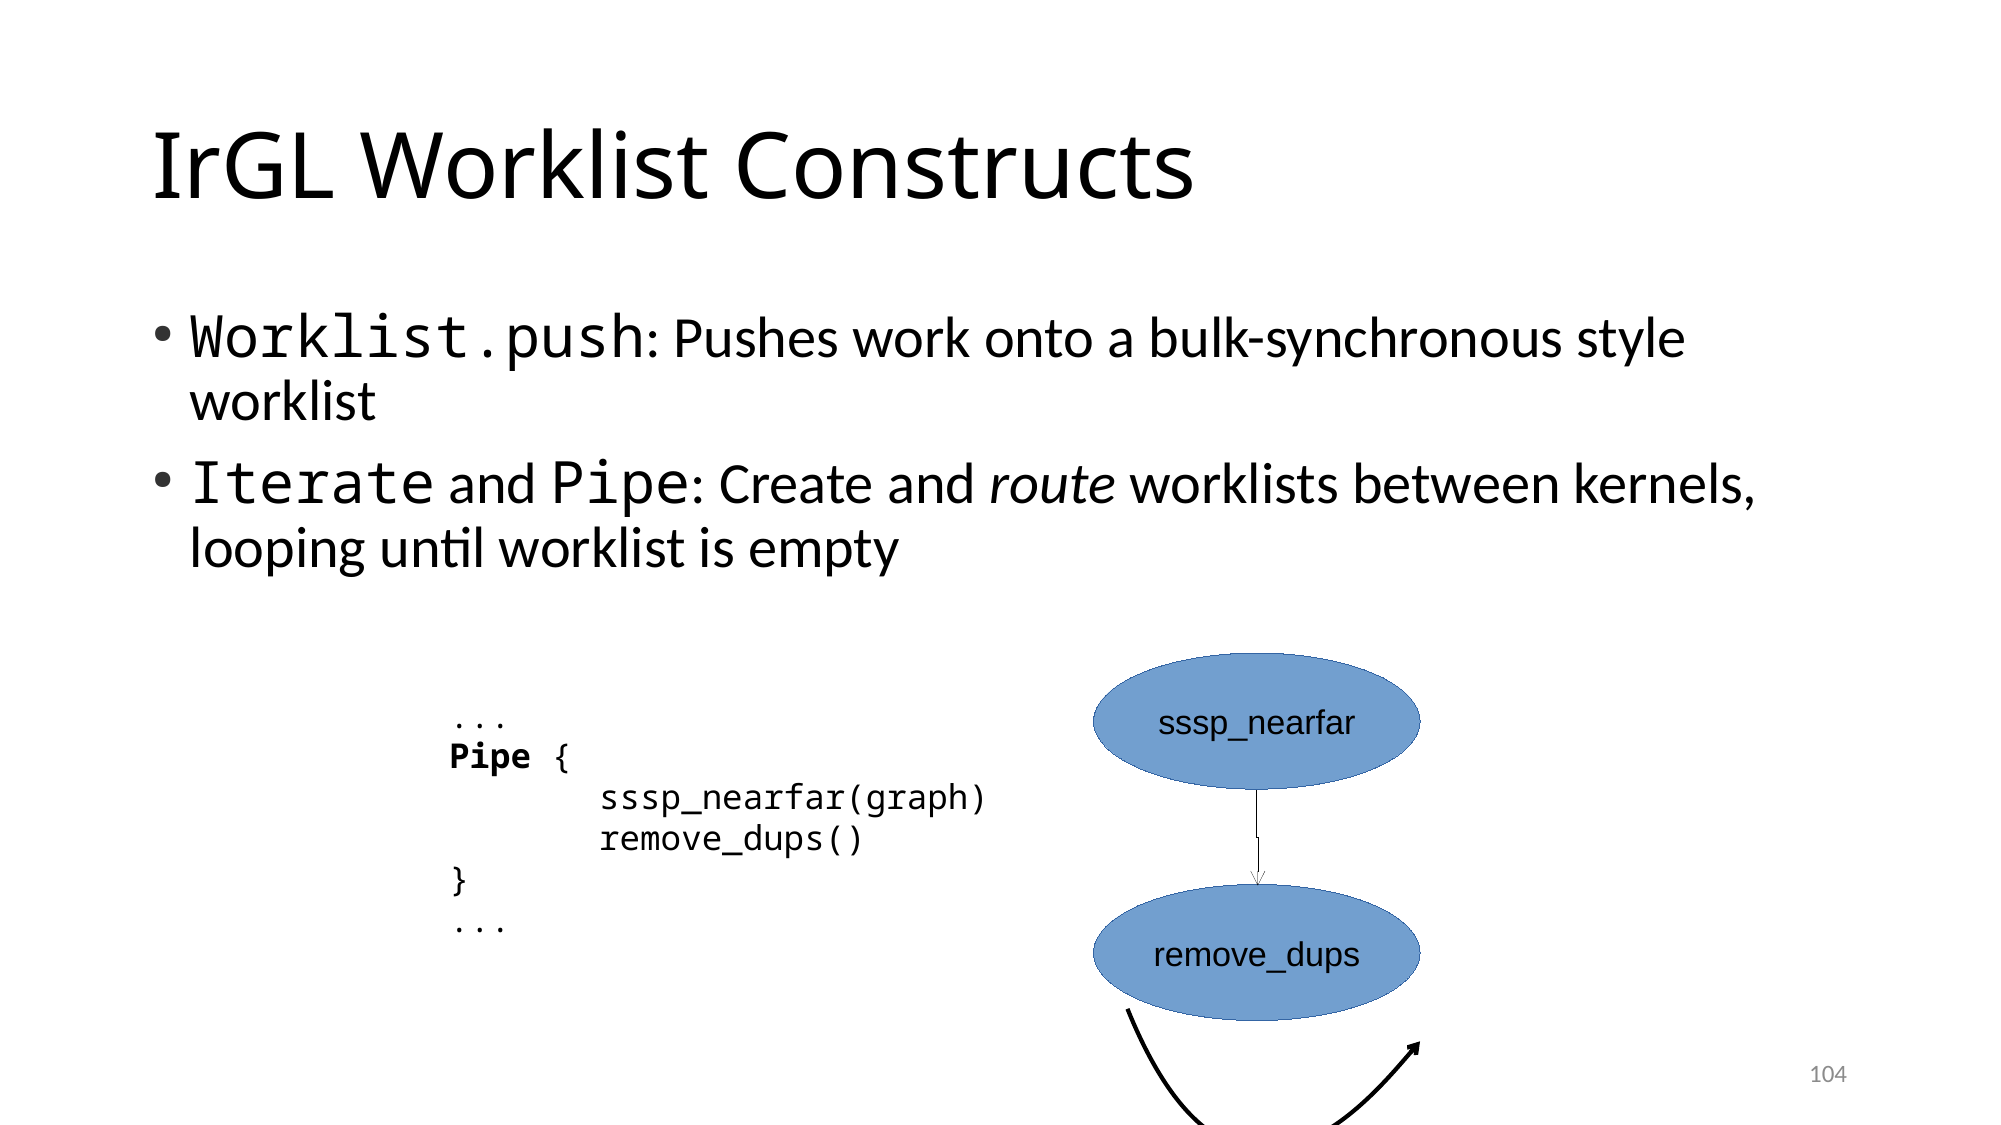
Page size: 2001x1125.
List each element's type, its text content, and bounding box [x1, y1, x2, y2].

list Worklist.push: Pushes work onto a bulk-synchronous style worklist Iterate and Pipe: Create and route worklists between kernels, looping until worklist is empty [137, 299, 1863, 1014]
text_box remove_dups [1093, 884, 1421, 1021]
text_box sssp_nearfar [1093, 653, 1421, 790]
text_box [1127, 1008, 1421, 1125]
text_box ... Pipe { sssp_nearfar(graph) remove_dups() } ... [435, 687, 1003, 946]
title IrGL Worklist Constructs [137, 67, 1863, 271]
slide_number 104 [1412, 1042, 1863, 1103]
